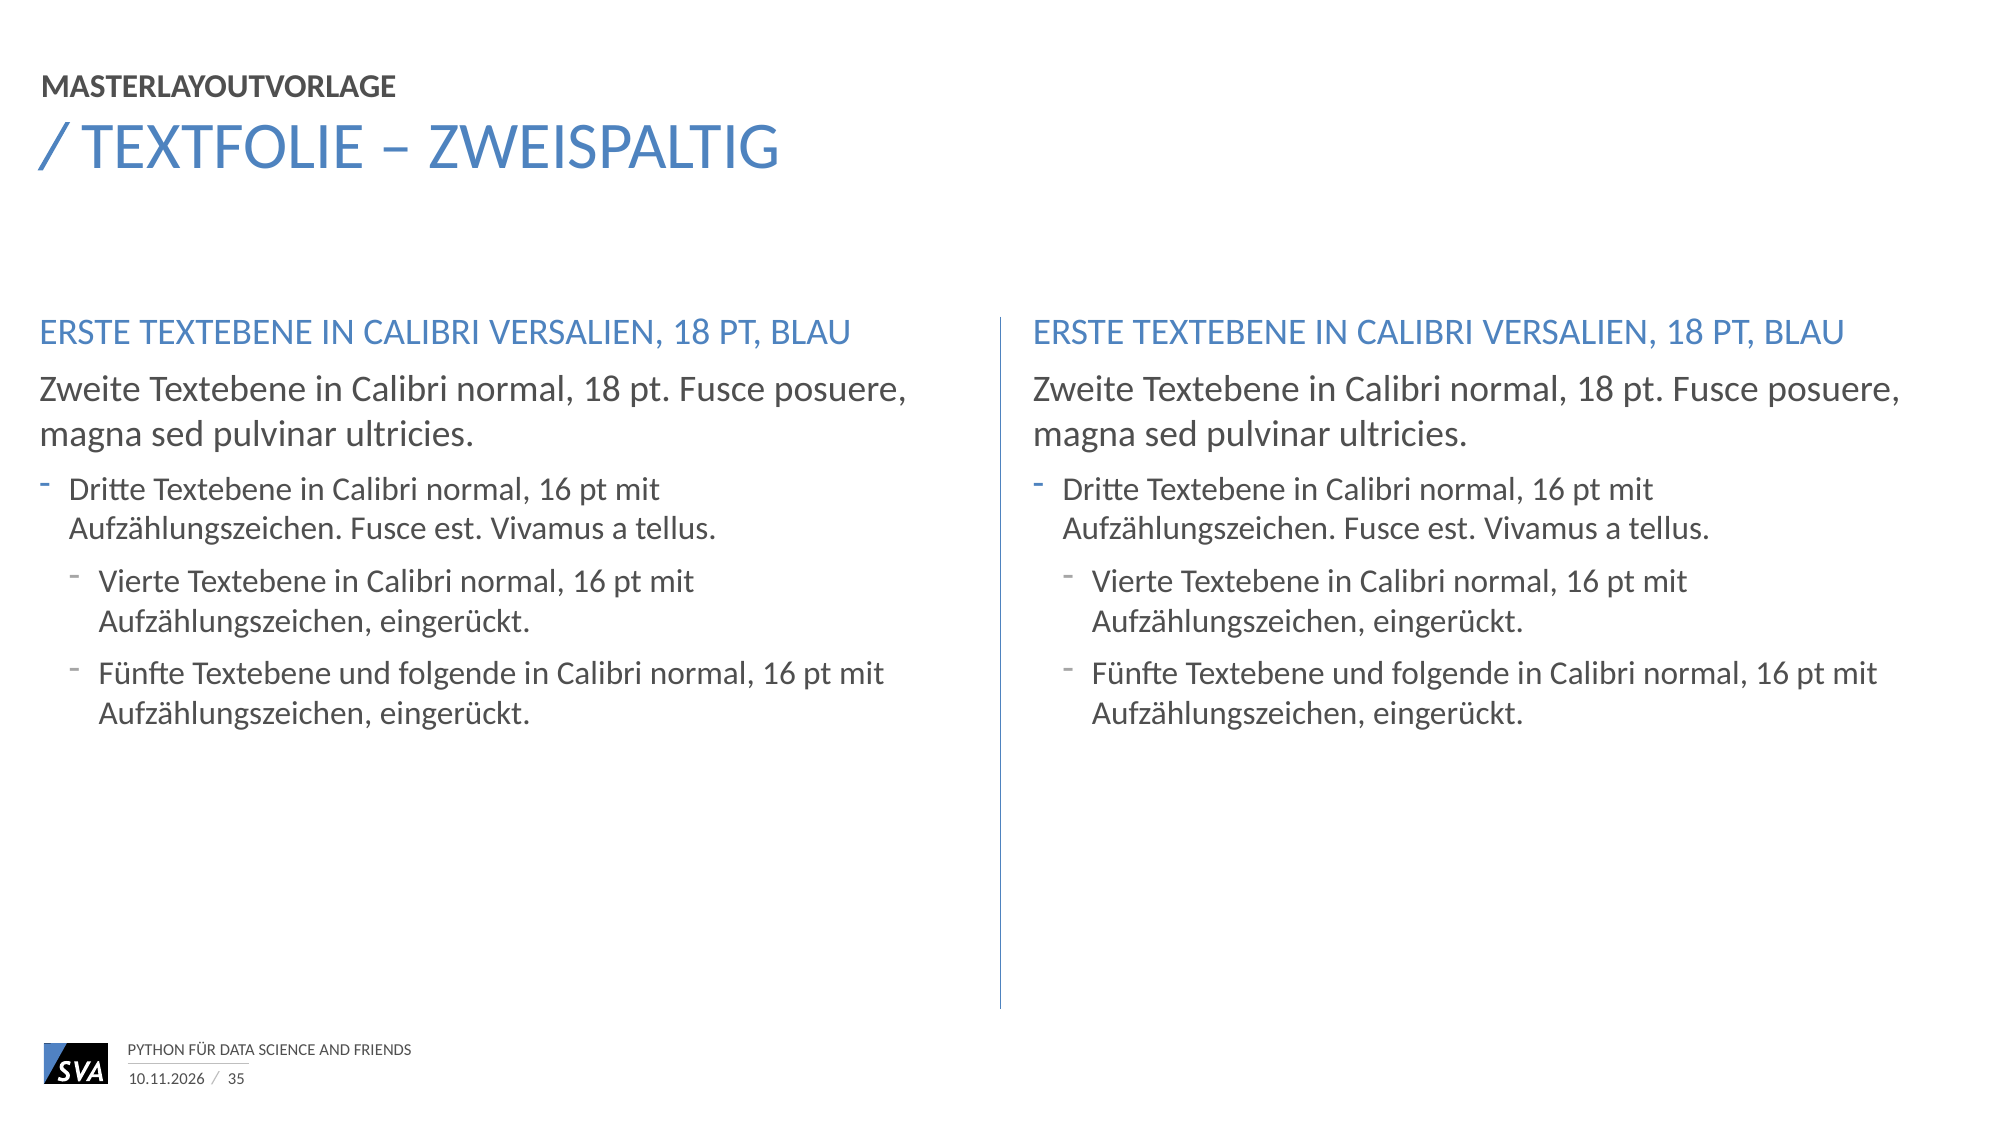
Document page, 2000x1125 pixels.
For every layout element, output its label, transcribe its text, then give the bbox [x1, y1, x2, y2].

list Erste Textebene in Calibri Versalien, 18 pt, blau Zweite Textebene in Calibri normal, 18 pt. Fusce posuere, magna sed pulvinar ultricies. Dritte Textebene in Calibri normal, 16 pt mit Aufzählungszeichen. Fusce est. Vivamus a tellus. Vierte Textebene in Calibri normal, 16 pt mit Aufzählungszeichen, eingerückt. Fünfte Textebene und folgende in Calibri normal, 16 pt mit Aufzählungszeichen, eingerückt. [39, 306, 963, 1005]
subtitle Masterlayoutvorlage [40, 63, 1652, 105]
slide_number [128, 1068, 207, 1087]
title Textfolie – zweispaltig [37, 107, 1957, 250]
slide_number 35 [227, 1068, 261, 1087]
footer Python für Data Science and Friends [127, 1041, 1297, 1059]
list Erste Textebene in Calibri Versalien, 18 pt, blau Zweite Textebene in Calibri normal, 18 pt. Fusce posuere, magna sed pulvinar ultricies. Dritte Textebene in Calibri normal, 16 pt mit Aufzählungszeichen. Fusce est. Vivamus a tellus. Vierte Textebene in Calibri normal, 16 pt mit Aufzählungszeichen, eingerückt. Fünfte Textebene und folgende in Calibri normal, 16 pt mit Aufzählungszeichen, eingerückt. [1032, 306, 1957, 1005]
